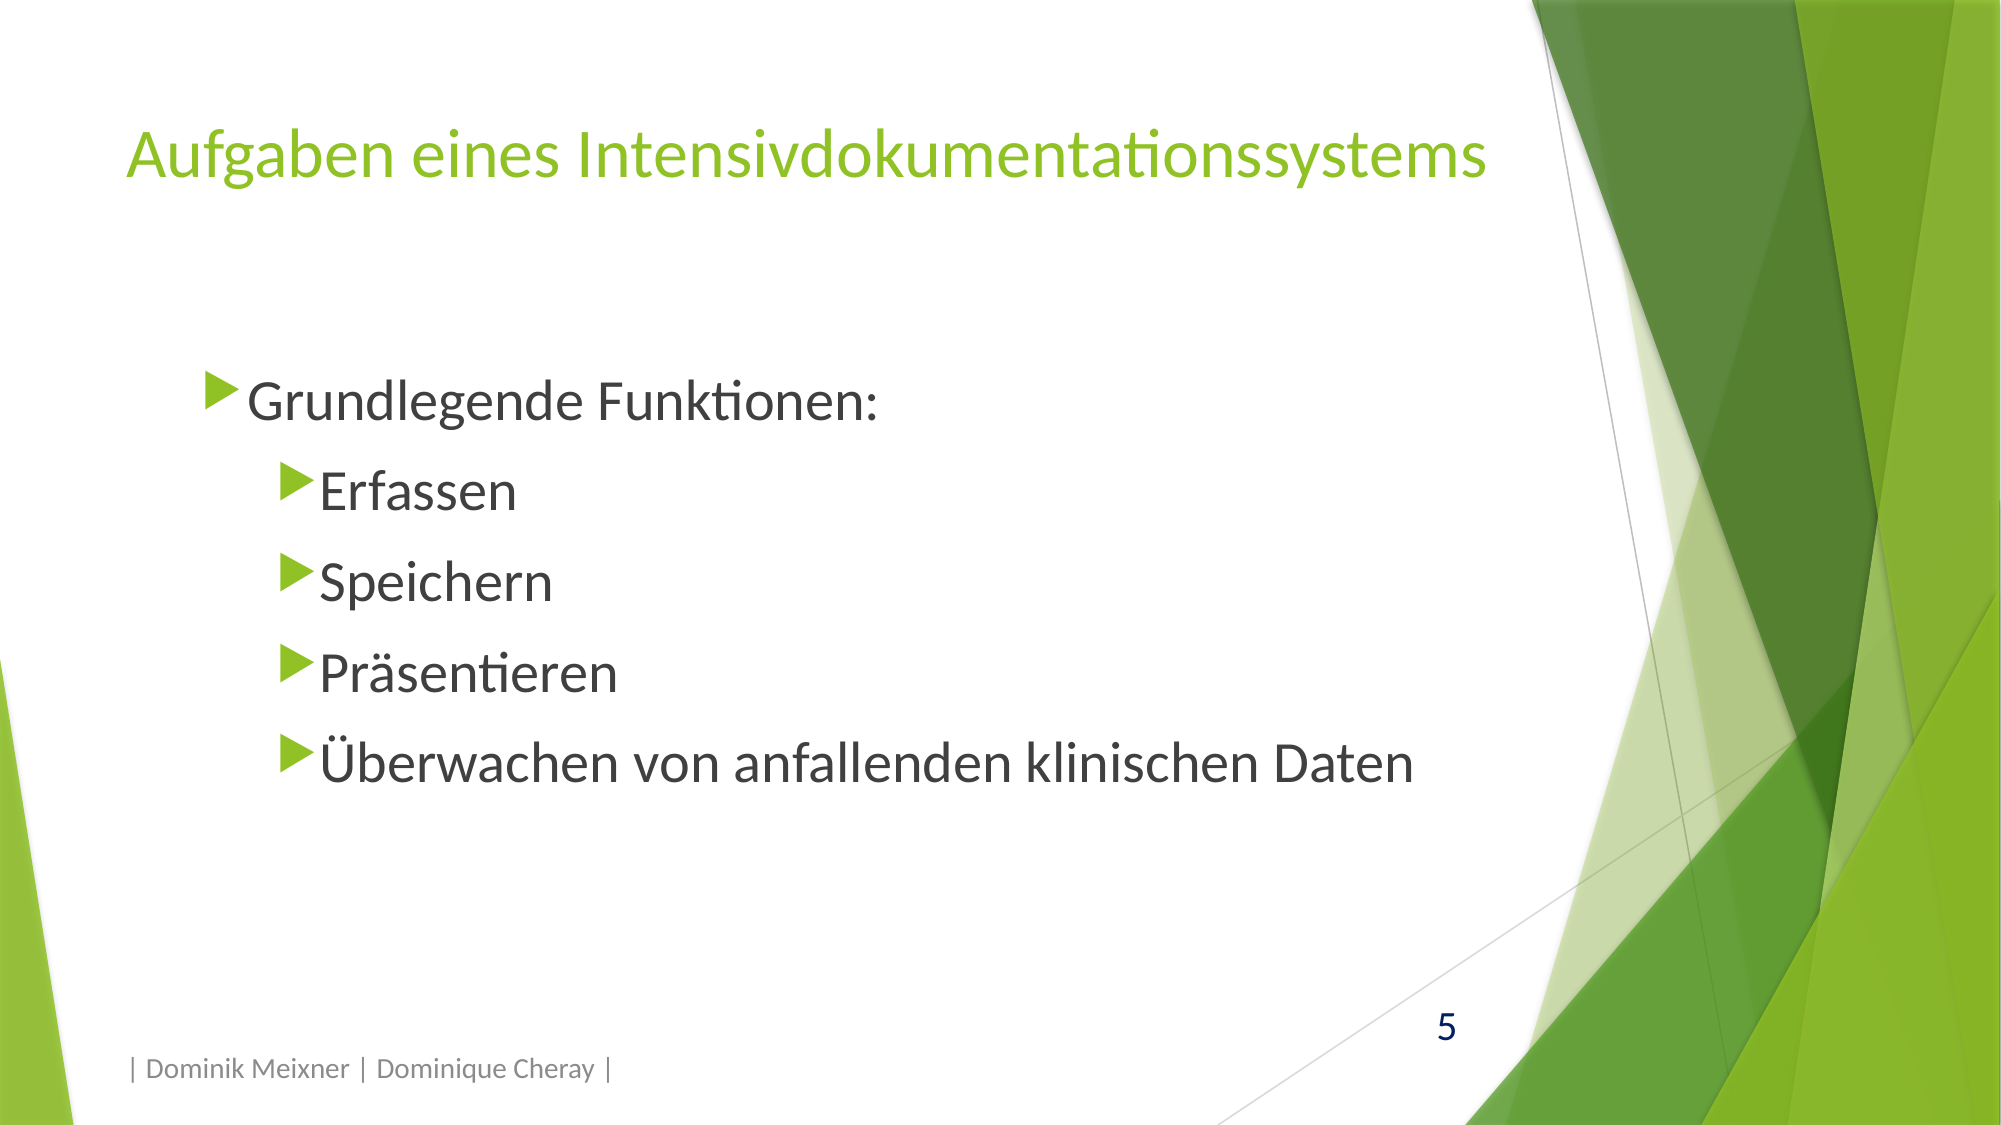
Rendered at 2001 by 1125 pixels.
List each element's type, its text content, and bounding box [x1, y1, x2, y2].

footer | Dominik Meixner | Dominique Cheray | [111, 1036, 1145, 1097]
list Grundlegende Funktionen: Erfassen Speichern Präsentieren Überwachen von anfallenden klinischen Daten [111, 354, 1522, 992]
title Aufgaben eines Intensivdokumentationssystems [111, 99, 1522, 317]
